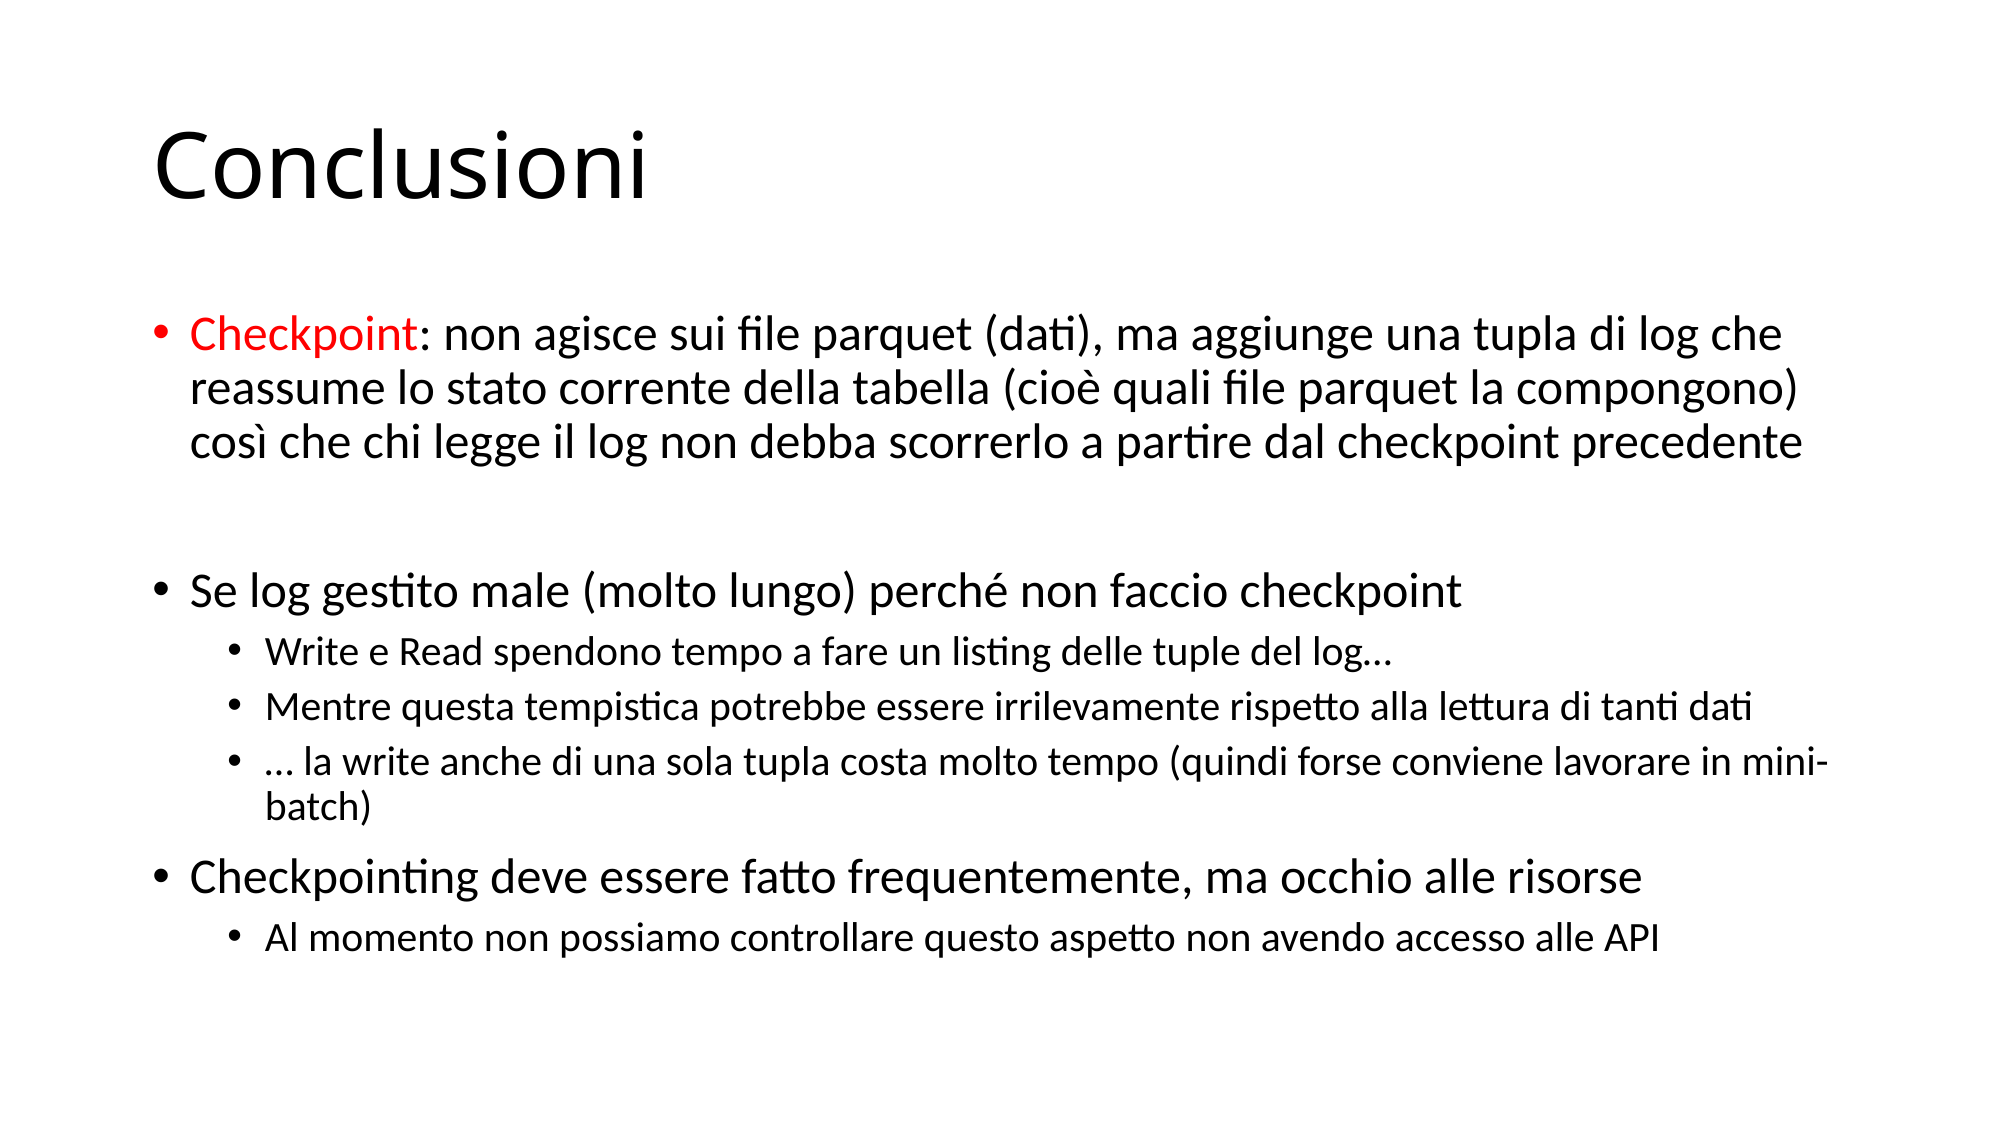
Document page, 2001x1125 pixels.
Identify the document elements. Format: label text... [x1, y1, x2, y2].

list Checkpoint: non agisce sui file parquet (dati), ma aggiunge una tupla di log che reassume lo stato corrente della tabella (cioè quali file parquet la compongono) così che chi legge il log non debba scorrerlo a partire dal checkpoint precedente Se log gestito male (molto lungo) perché non faccio checkpoint Write e Read spendono tempo a fare un listing delle tuple del log… Mentre questa tempistica potrebbe essere irrilevamente rispetto alla lettura di tanti dati … la write anche di una sola tupla costa molto tempo (quindi forse conviene lavorare in mini-batch) Checkpointing deve essere fatto frequentemente, ma occhio alle risorse Al momento non possiamo controllare questo aspetto non avendo accesso alle API [137, 299, 1863, 1014]
title Conclusioni [137, 59, 1863, 278]
